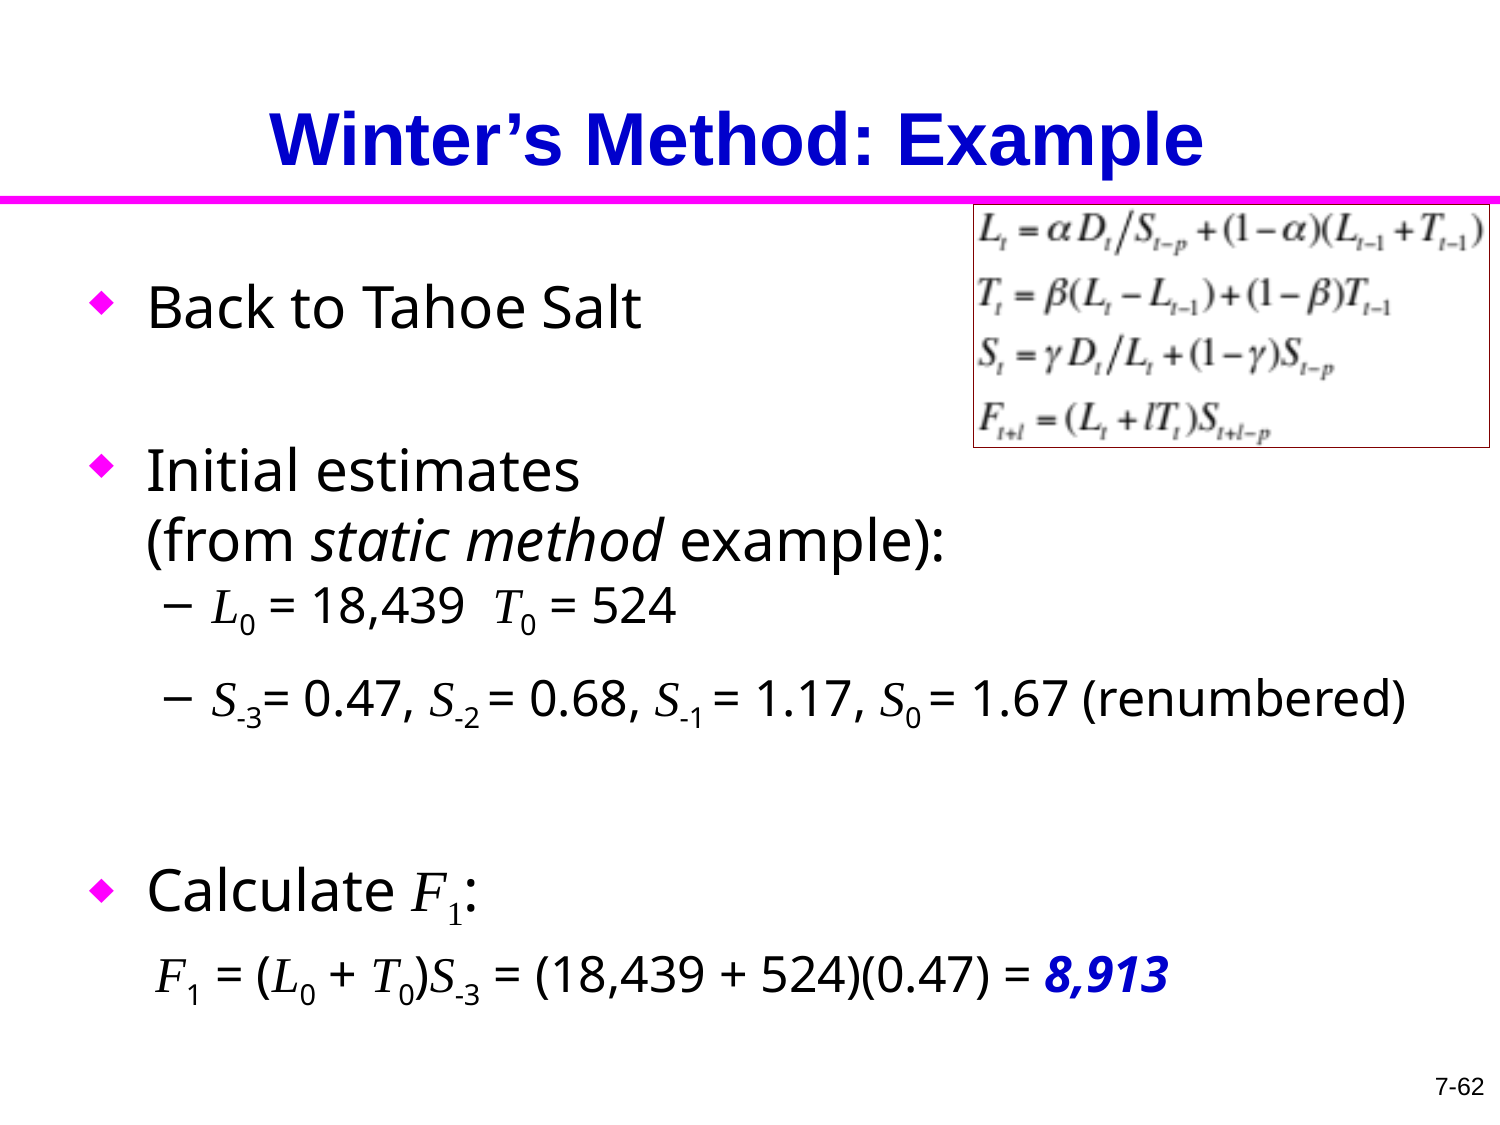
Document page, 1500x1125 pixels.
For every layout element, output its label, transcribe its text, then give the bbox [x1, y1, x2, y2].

title Winter’s Method: Example [99, 37, 1375, 188]
slide_number 7-62 [1187, 1062, 1500, 1125]
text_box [973, 204, 1490, 448]
list Back to Tahoe Salt Initial estimates (from static method example): L0 = 18,439 T0 = 524 S-3= 0.47, S-2 = 0.68, S-1 = 1.17, S0 = 1.67 (renumbered) Calculate F1: F1 = (L0 + T0)S-3 = (18,439 + 524)(0.47) = 8,913 [75, 262, 1461, 1088]
